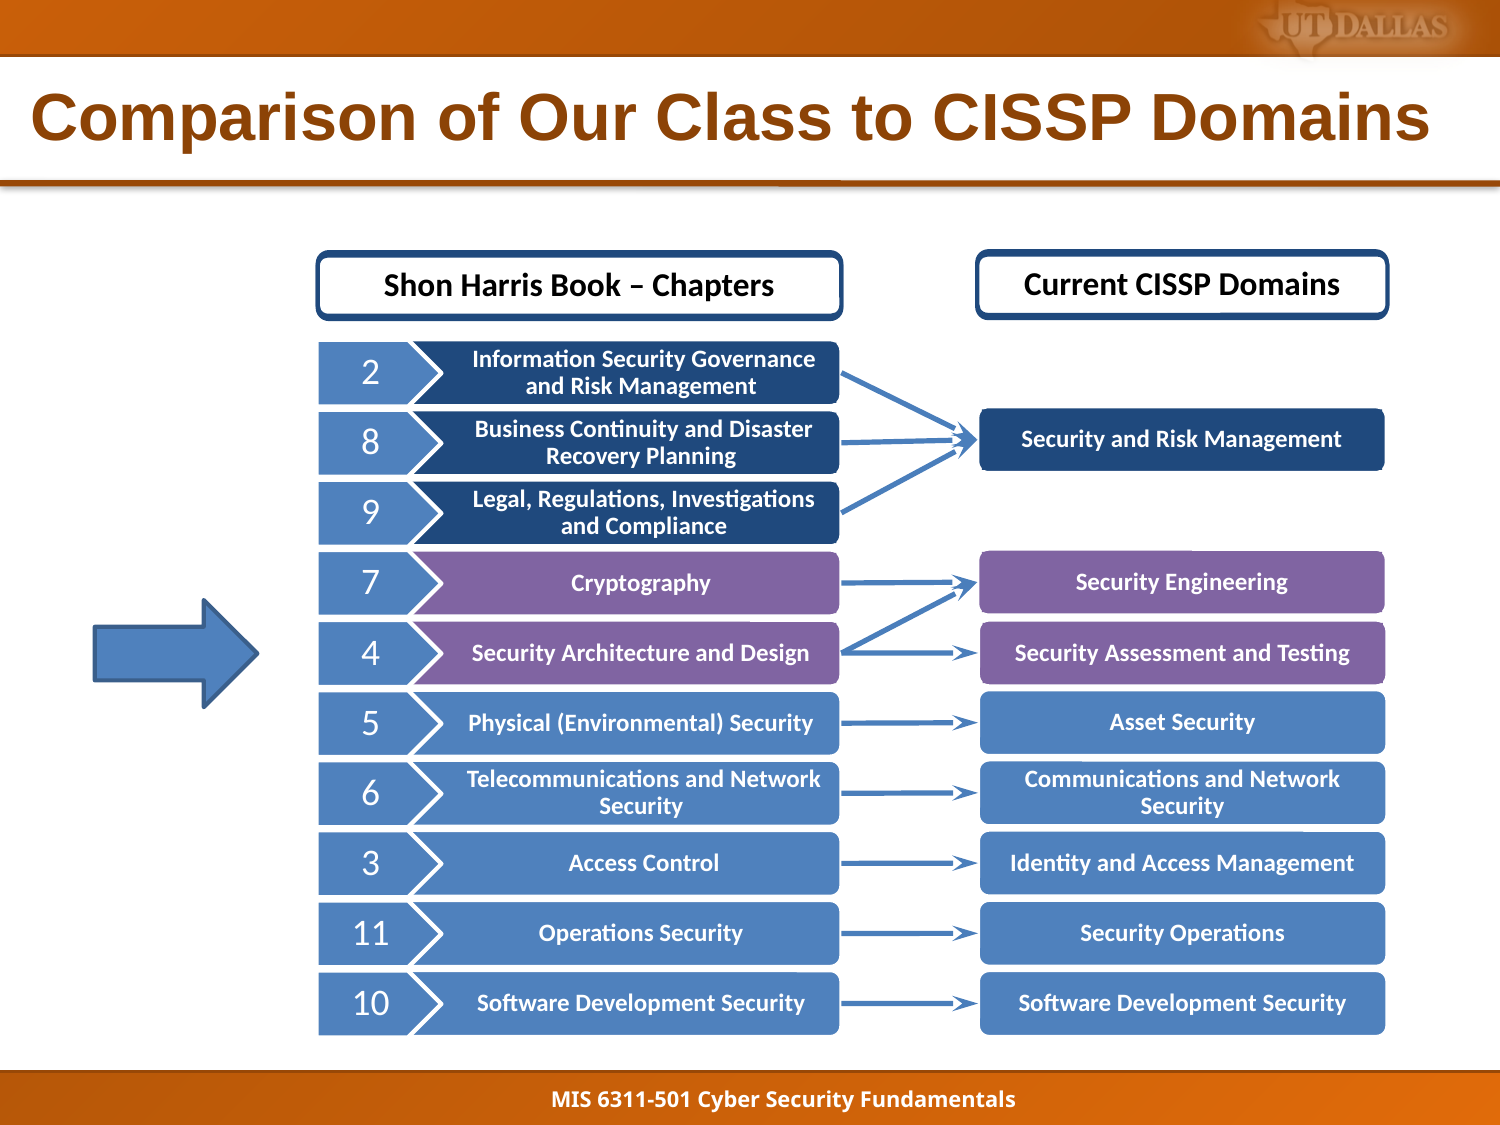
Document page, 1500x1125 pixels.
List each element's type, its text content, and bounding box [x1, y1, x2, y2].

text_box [841, 439, 978, 514]
picture [1218, 0, 1500, 62]
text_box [316, 479, 442, 547]
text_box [316, 689, 442, 758]
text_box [977, 619, 1388, 687]
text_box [977, 829, 1388, 897]
text_box [92, 598, 260, 710]
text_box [841, 581, 978, 654]
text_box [316, 975, 442, 1038]
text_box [447, 834, 842, 898]
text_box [446, 974, 842, 1038]
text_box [317, 251, 842, 320]
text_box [447, 554, 842, 617]
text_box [316, 619, 442, 688]
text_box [316, 763, 442, 828]
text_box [316, 339, 442, 407]
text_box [442, 339, 842, 407]
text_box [446, 619, 842, 687]
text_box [446, 479, 842, 547]
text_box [841, 372, 978, 438]
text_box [316, 835, 442, 898]
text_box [447, 764, 842, 827]
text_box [446, 689, 842, 757]
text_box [446, 899, 842, 968]
title Comparison of Our Class to CISSP Domains [0, 62, 1500, 176]
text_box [977, 251, 1388, 319]
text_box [977, 759, 1388, 827]
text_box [446, 409, 836, 477]
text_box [983, 405, 1387, 474]
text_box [977, 899, 1388, 967]
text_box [977, 969, 1388, 1038]
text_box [316, 900, 442, 968]
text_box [977, 548, 1387, 616]
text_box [977, 688, 1388, 757]
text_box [316, 409, 442, 477]
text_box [316, 554, 442, 618]
